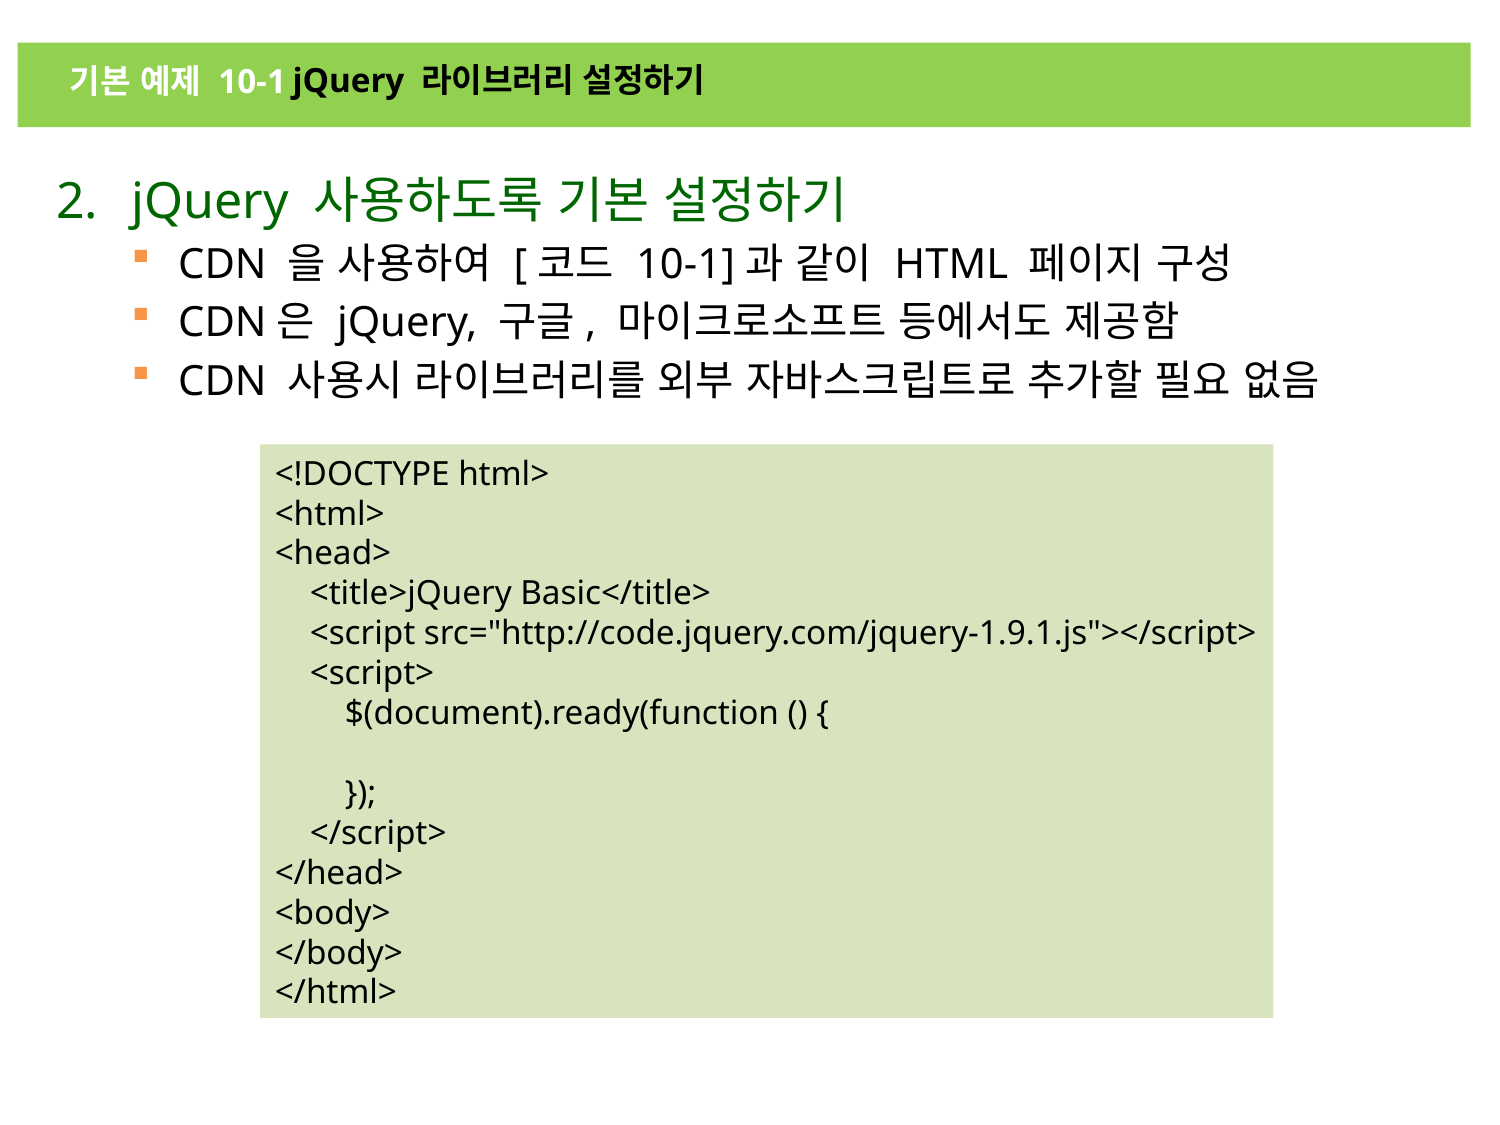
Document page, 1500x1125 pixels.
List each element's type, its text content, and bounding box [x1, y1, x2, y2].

text_box ﻿<!DOCTYPE html> <html> <head> <title>jQuery Basic</title> <script src="http://code.jquery.com/jquery-1.9.1.js"></script> <script> $(document).ready(function () { }); </script> </head> <body> </body> </html> [260, 444, 1274, 1018]
title jQuery 라이브러리 설정하기 [277, 45, 1390, 113]
list jQuery 사용하도록 기본 설정하기 CDN 을 사용하여 [코드 10-1]과 같이 HTML 페이지 구성 CDN은 jQuery, 구글, 마이크로소프트 등에서도 제공함 CDN 사용시 라이브러리를 외부 자바스크립트로 추가할 필요 없음 [41, 160, 1473, 1083]
list 기본 예제 10-1 [24, 52, 302, 114]
